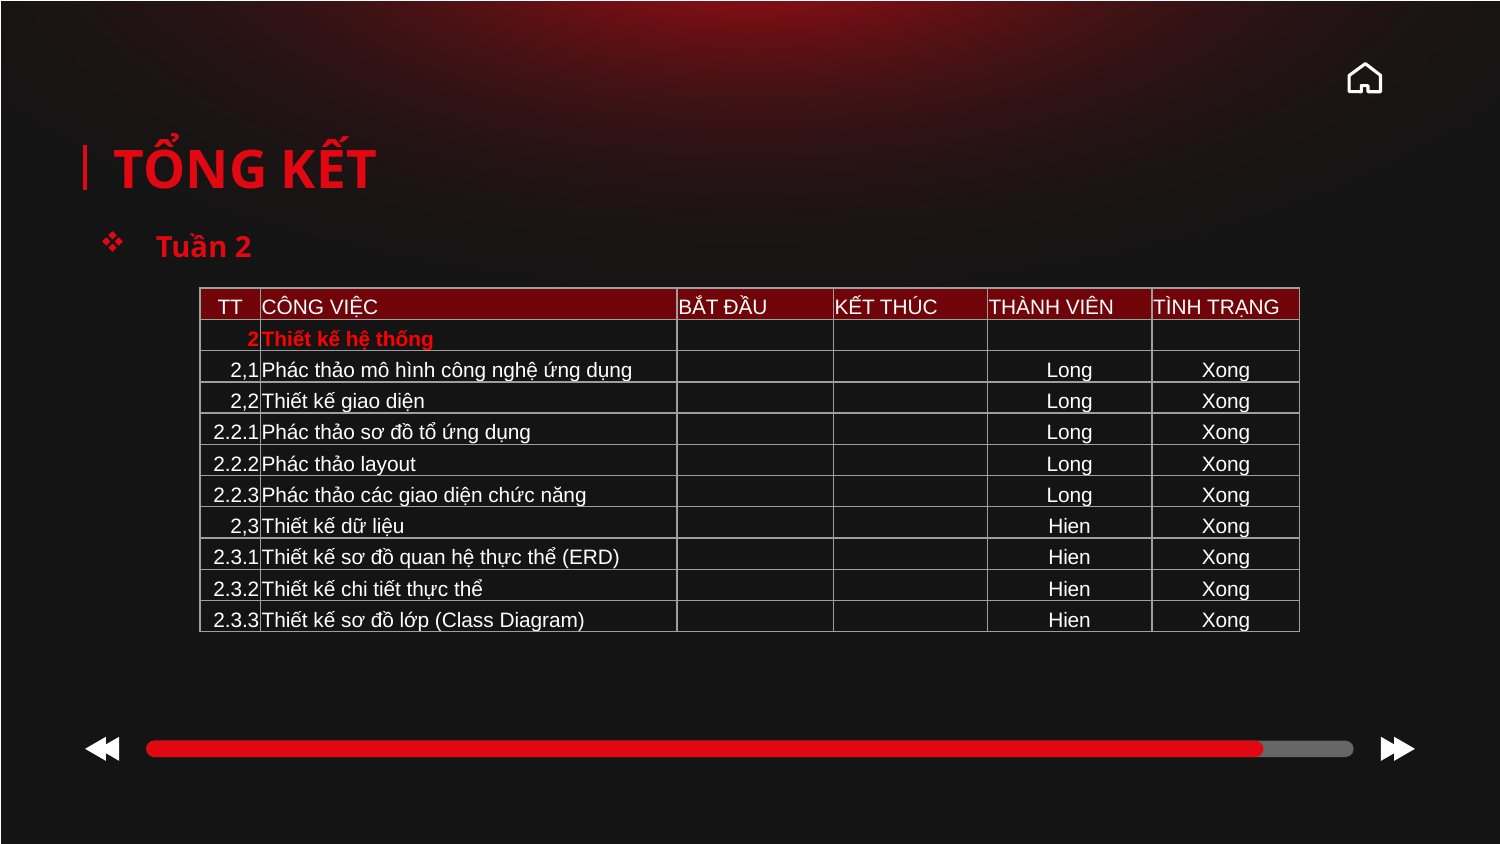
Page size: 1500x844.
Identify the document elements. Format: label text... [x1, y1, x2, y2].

table_header TÌNH TRẠNG [1153, 289, 1299, 319]
table_cell [678, 507, 833, 537]
table_cell Phác thảo layout [261, 445, 676, 475]
table_cell Long [988, 351, 1151, 381]
table_cell 2.2.3 [201, 476, 260, 506]
table_cell Thiết kế sơ đồ lớp (Class Diagram) [261, 601, 676, 631]
table_header CÔNG VIỆC [261, 289, 676, 319]
title TỔNG KẾT [98, 120, 1382, 215]
table_cell [678, 320, 833, 350]
table_cell Xong [1153, 601, 1299, 631]
table_cell Long [988, 414, 1151, 444]
table_cell [678, 414, 833, 444]
table_cell Xong [1153, 414, 1299, 444]
table_cell 2.3.2 [201, 570, 260, 600]
table_cell [834, 414, 987, 444]
table_cell Long [988, 476, 1151, 506]
table_cell [834, 320, 987, 350]
table_cell 2.2.1 [201, 414, 260, 444]
text_box [106, 736, 120, 761]
table_cell [834, 445, 987, 475]
table_cell [834, 507, 987, 537]
table_cell 2,2 [201, 383, 260, 412]
table_cell 2,3 [201, 507, 260, 537]
table_cell Thiết kế chi tiết thực thể [261, 570, 676, 600]
table_cell Phác thảo sơ đồ tổ ứng dụng [261, 414, 676, 444]
picture [2, 2, 1500, 844]
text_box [145, 740, 1354, 758]
text_box [1394, 736, 1415, 761]
table_cell Xong [1153, 570, 1299, 600]
table_cell Thiết kế dữ liệu [261, 507, 676, 537]
table_cell Xong [1153, 476, 1299, 506]
text_box [1380, 736, 1394, 761]
table_cell 2 [201, 320, 260, 350]
table_cell [834, 351, 987, 381]
table_cell [834, 570, 987, 600]
table_cell [678, 445, 833, 475]
table_header TT [201, 289, 260, 319]
table_cell [678, 539, 833, 569]
table_cell [834, 601, 987, 631]
table_cell [1153, 320, 1299, 350]
table_cell 2,1 [201, 351, 260, 381]
text_box Tuần 2 [84, 220, 267, 271]
table_cell 2.3.1 [201, 539, 260, 569]
table_cell Xong [1153, 445, 1299, 475]
table_cell Thiết kế giao diện [261, 383, 676, 412]
table_cell Hien [988, 507, 1151, 537]
table_header BẮT ĐẦU [678, 289, 833, 319]
table_cell Long [988, 445, 1151, 475]
table_cell Thiết kế sơ đồ quan hệ thực thể (ERD) [261, 539, 676, 569]
table_cell Hien [988, 539, 1151, 569]
table_cell [678, 351, 833, 381]
table_header THÀNH VIÊN [988, 289, 1151, 319]
table_cell 2.3.3 [201, 601, 260, 631]
table_cell Long [988, 383, 1151, 412]
table_cell Thiết kế hệ thống [261, 320, 676, 350]
table_cell [678, 383, 833, 412]
table_cell Xong [1153, 351, 1299, 381]
table_cell [678, 476, 833, 506]
table_cell Phác thảo các giao diện chức năng [261, 476, 676, 506]
text_box [85, 736, 106, 761]
table_cell 2.2.2 [201, 445, 260, 475]
table_cell [678, 570, 833, 600]
table_cell [678, 601, 833, 631]
table_cell Xong [1153, 539, 1299, 569]
table_cell Hien [988, 601, 1151, 631]
table_cell [988, 320, 1151, 350]
table_cell Xong [1153, 507, 1299, 537]
table_header KẾT THÚC [834, 289, 987, 319]
table_cell [834, 539, 987, 569]
table_cell Phác thảo mô hình công nghệ ứng dụng [261, 351, 676, 381]
table_cell [834, 383, 987, 412]
table_cell Hien [988, 570, 1151, 600]
table_cell Xong [1153, 383, 1299, 412]
table_cell [834, 476, 987, 506]
text_box [1349, 63, 1381, 92]
